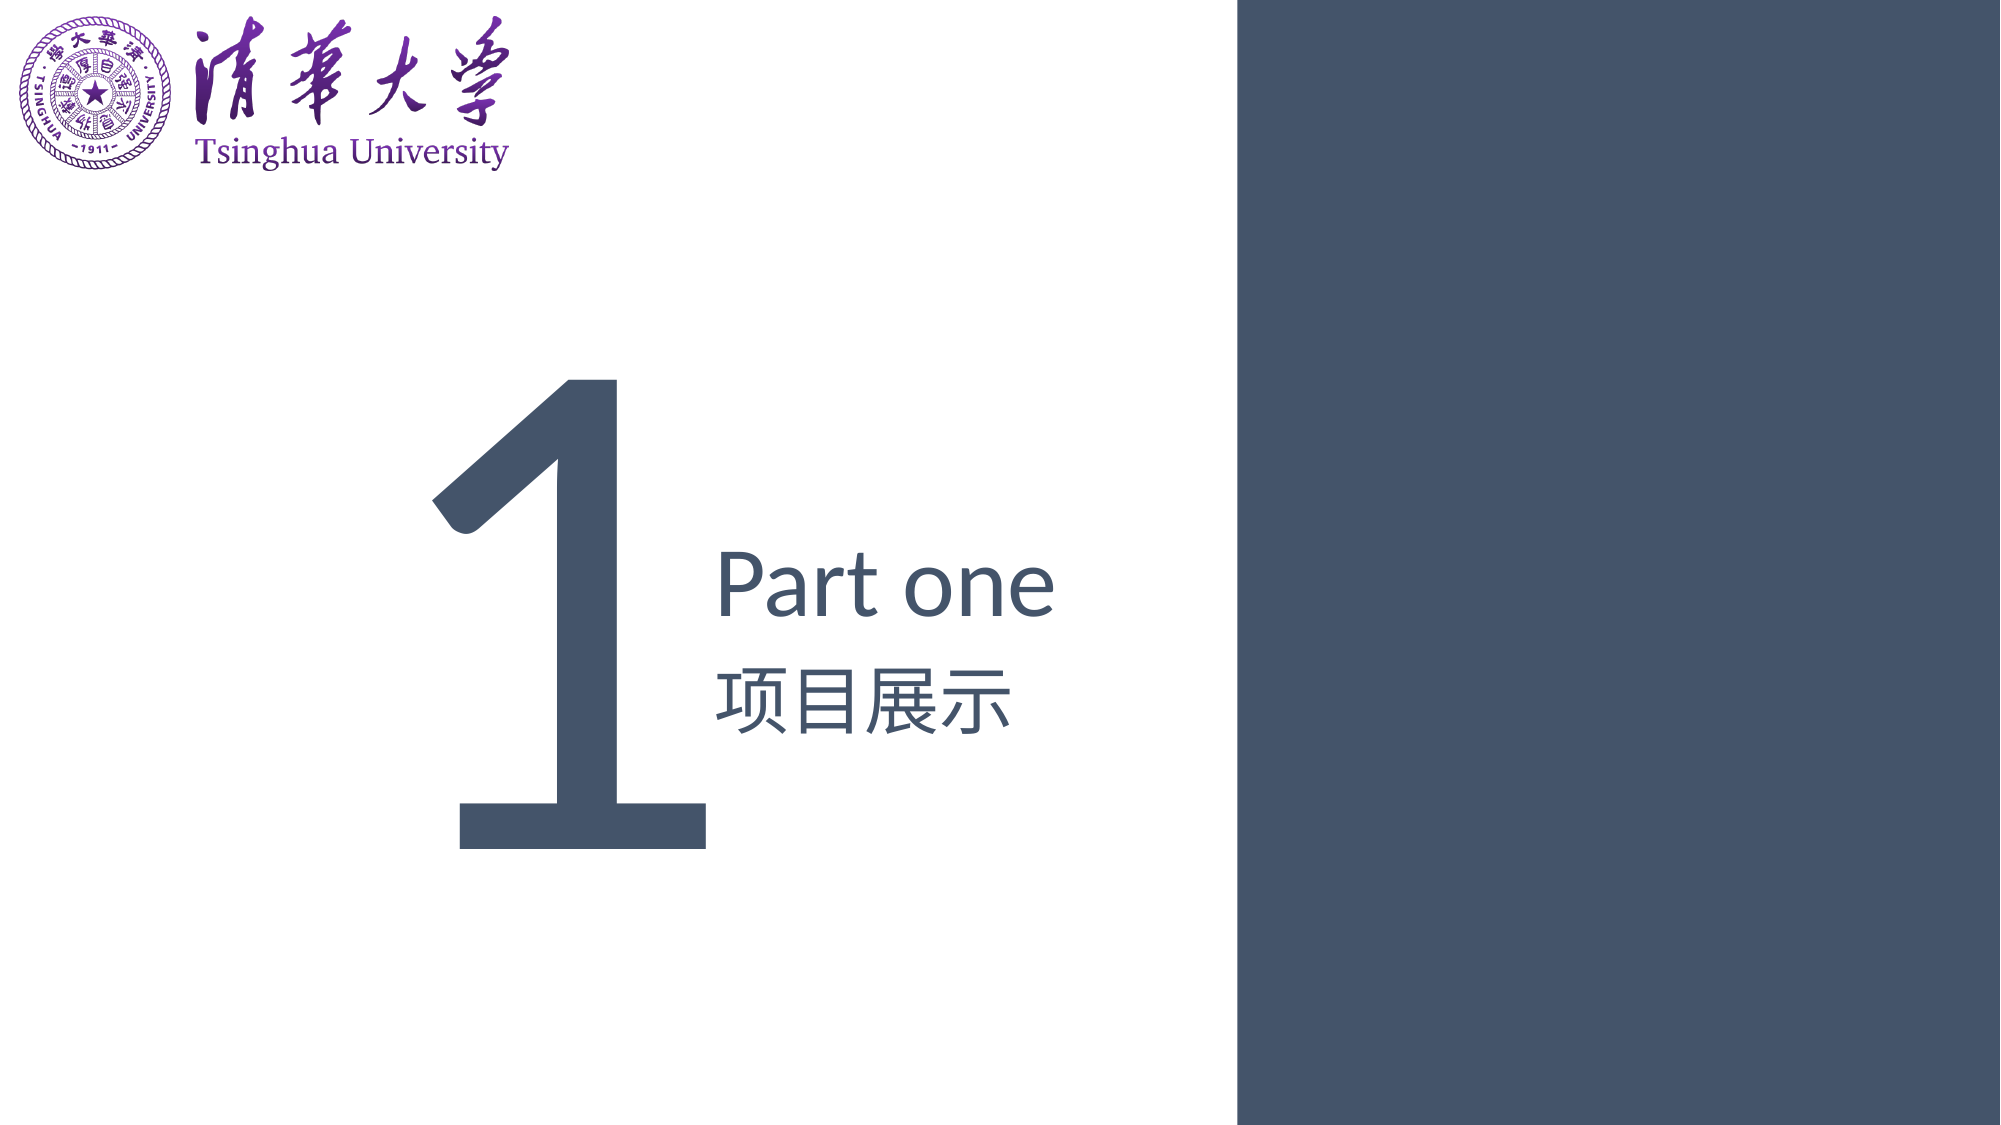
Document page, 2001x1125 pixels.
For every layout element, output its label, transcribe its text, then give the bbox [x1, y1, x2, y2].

text_box [1236, 0, 2000, 1125]
text_box 项目展示 [699, 645, 1034, 751]
picture [19, 16, 509, 171]
text_box Part one [699, 509, 1117, 645]
text_box 1 [355, 113, 701, 1003]
